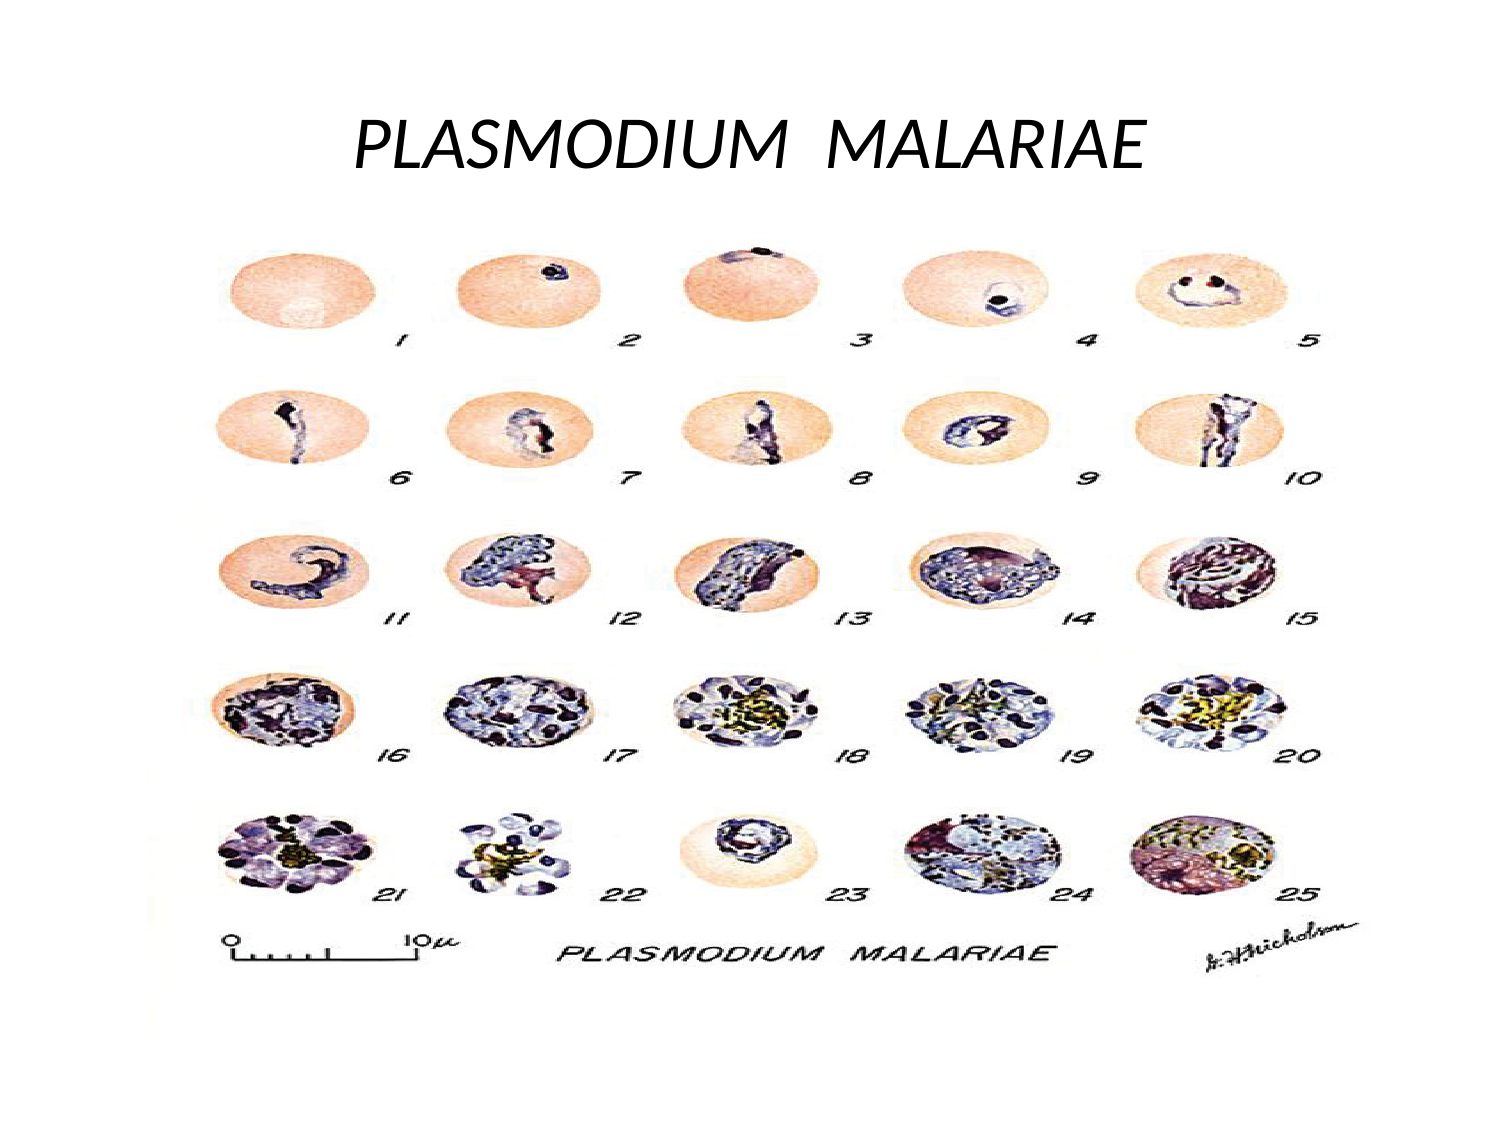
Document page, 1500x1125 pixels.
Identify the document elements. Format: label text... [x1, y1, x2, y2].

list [147, 196, 1400, 1036]
title PLASMODIUM MALARIAE [75, 45, 1425, 233]
